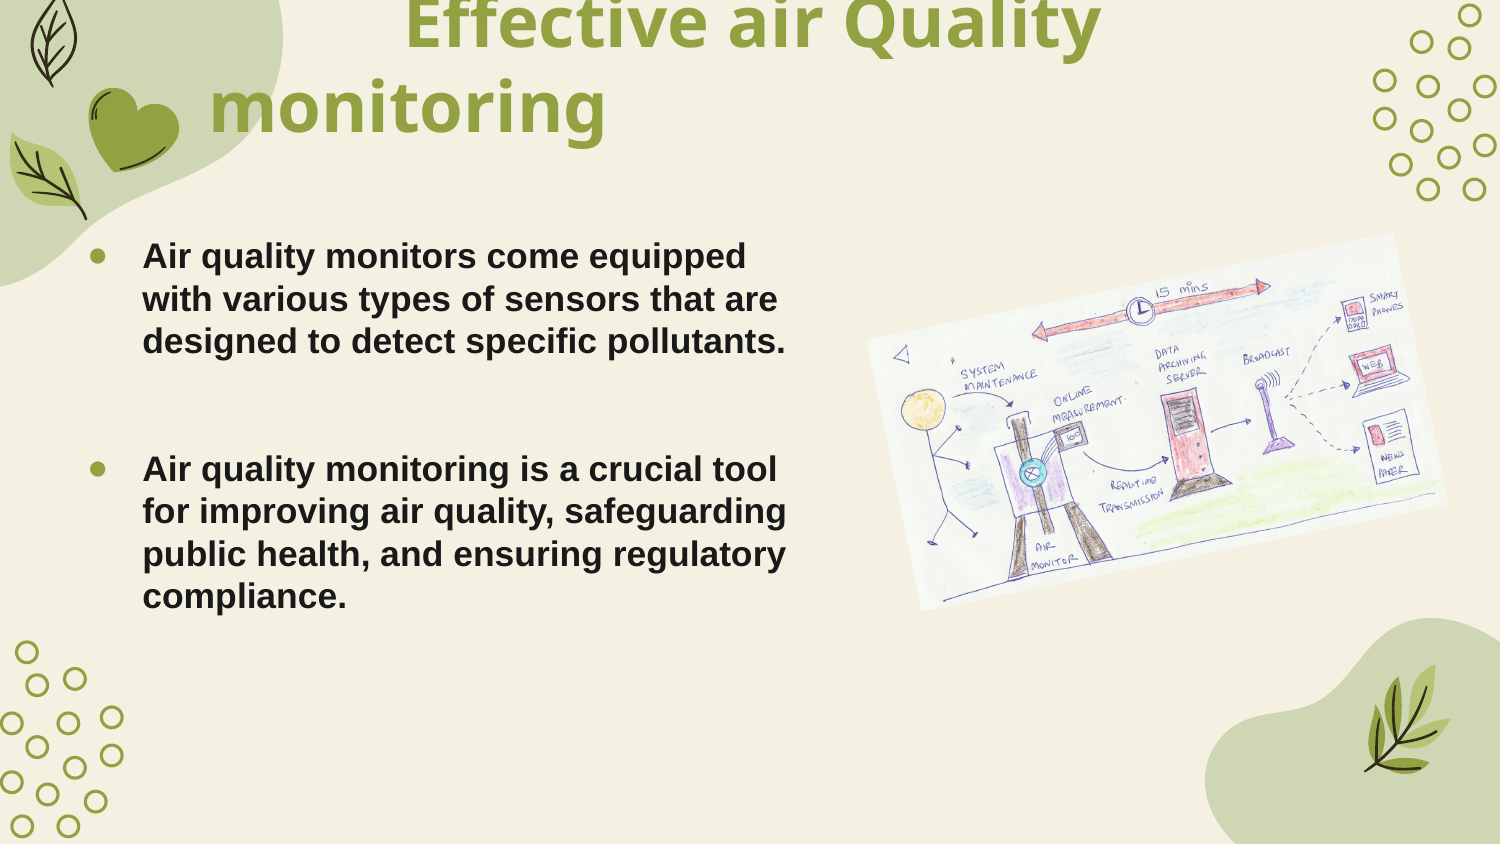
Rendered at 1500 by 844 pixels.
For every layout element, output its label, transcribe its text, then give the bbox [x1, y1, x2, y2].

title Effective air Quality monitoring [118, 16, 1382, 107]
picture [867, 233, 1447, 610]
list Air quality monitors come equipped with various types of sensors that are designed to detect specific pollutants. Air quality monitoring is a crucial tool for improving air quality, safeguarding public health, and ensuring regulatory compliance. [52, 218, 832, 626]
